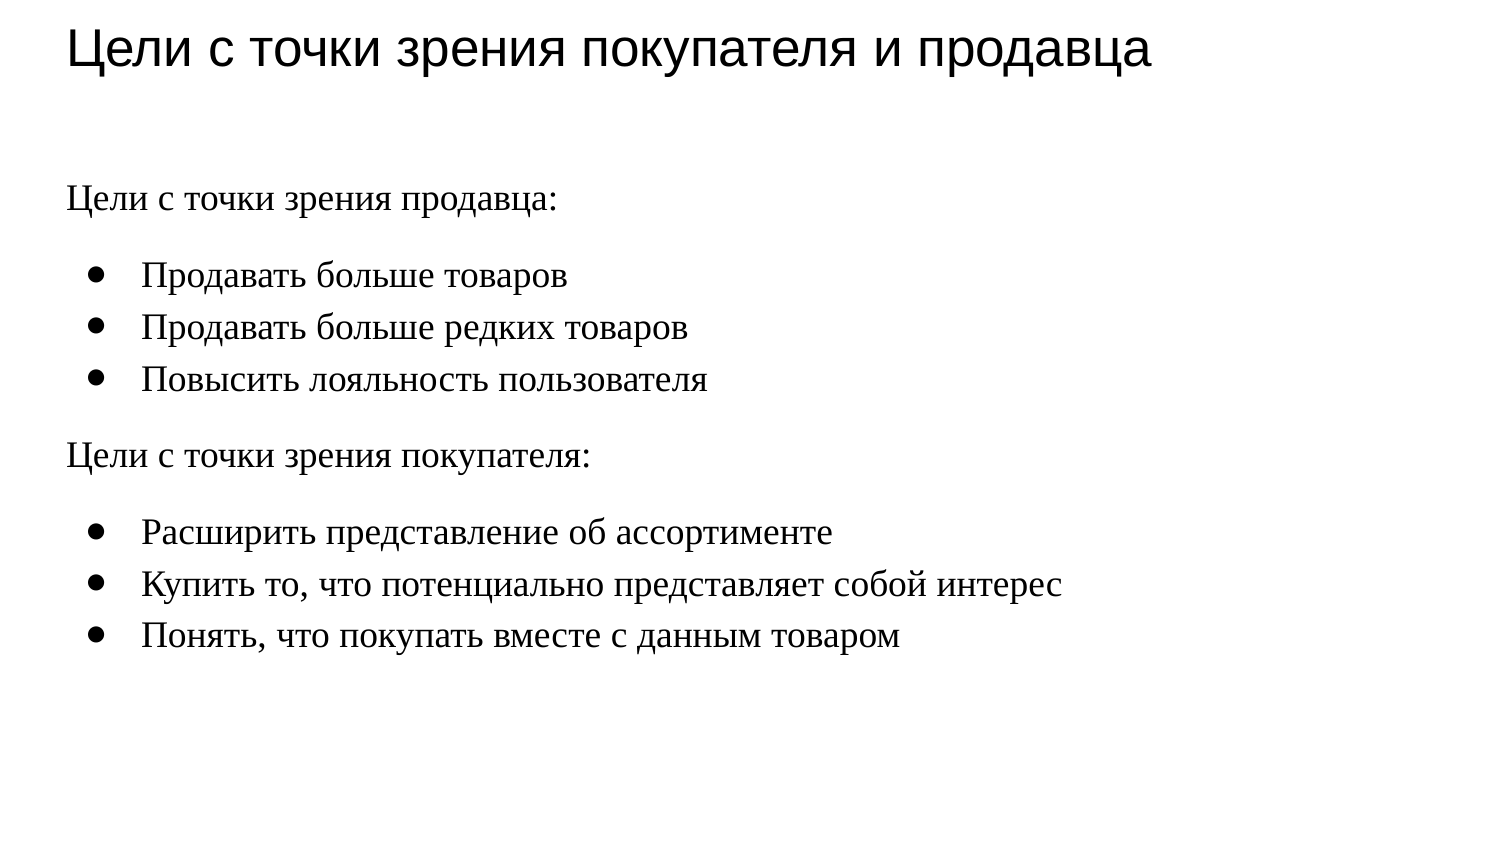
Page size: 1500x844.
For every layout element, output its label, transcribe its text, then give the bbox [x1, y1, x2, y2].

title Цели с точки зрения покупателя и продавца [51, 0, 1449, 92]
list Цели с точки зрения продавца: Продавать больше товаров Продавать больше редких товаров Повысить лояльность пользователя Цели с точки зрения покупателя: Расширить представление об ассортименте Купить то, что потенциально представляет собой интерес Понять, что покупать вместе с данным товаром [51, 151, 1449, 712]
